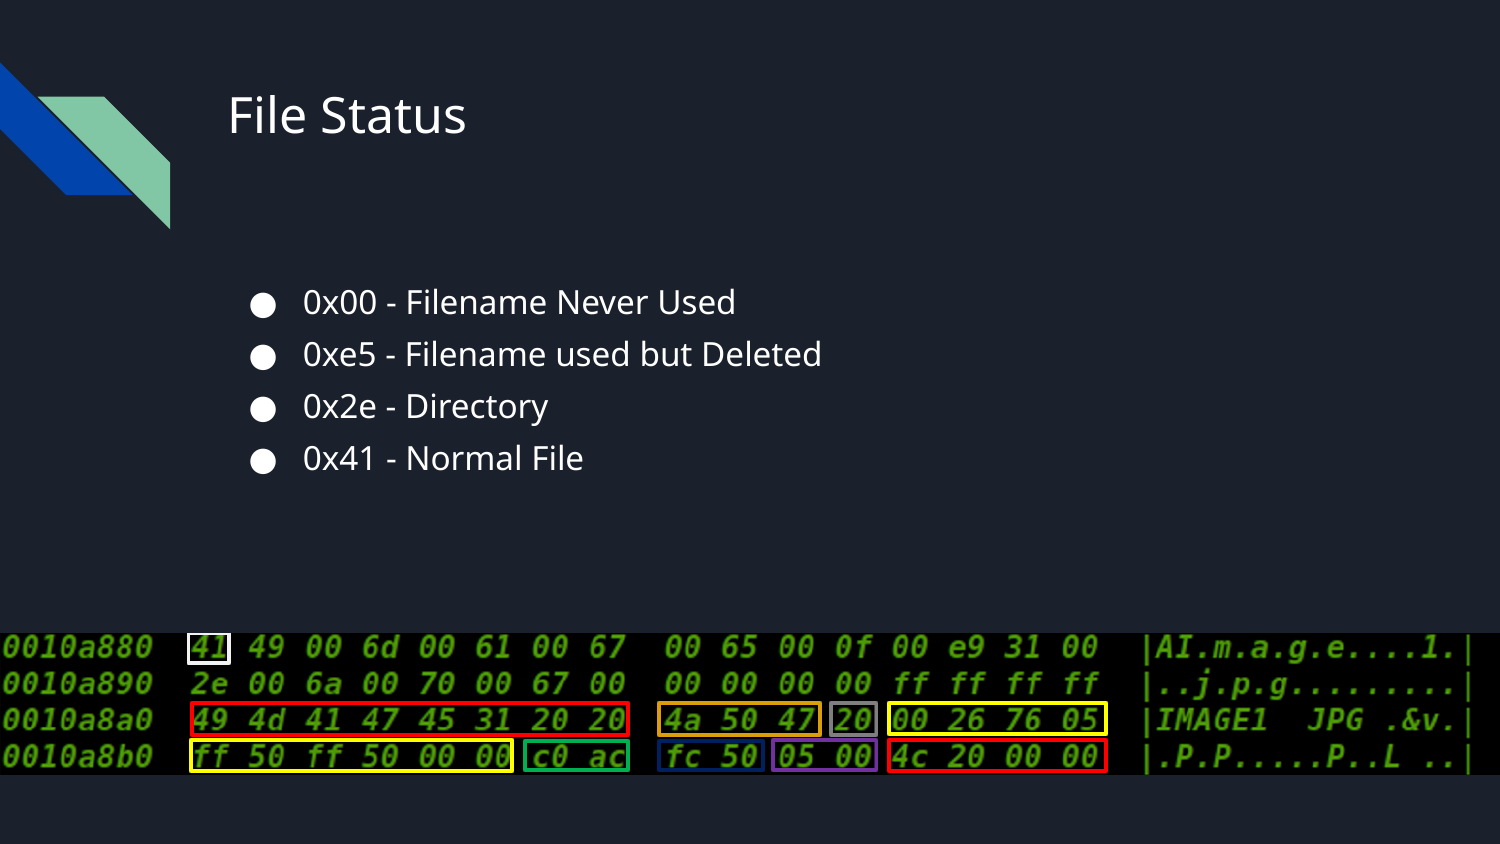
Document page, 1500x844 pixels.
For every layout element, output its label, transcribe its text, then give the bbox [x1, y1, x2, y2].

picture [0, 633, 1500, 775]
title File Status [212, 64, 1368, 215]
list 0x00 - Filename Never Used 0xe5 - Filename used but Deleted 0x2e - Directory 0x41 - Normal File [212, 257, 1368, 632]
